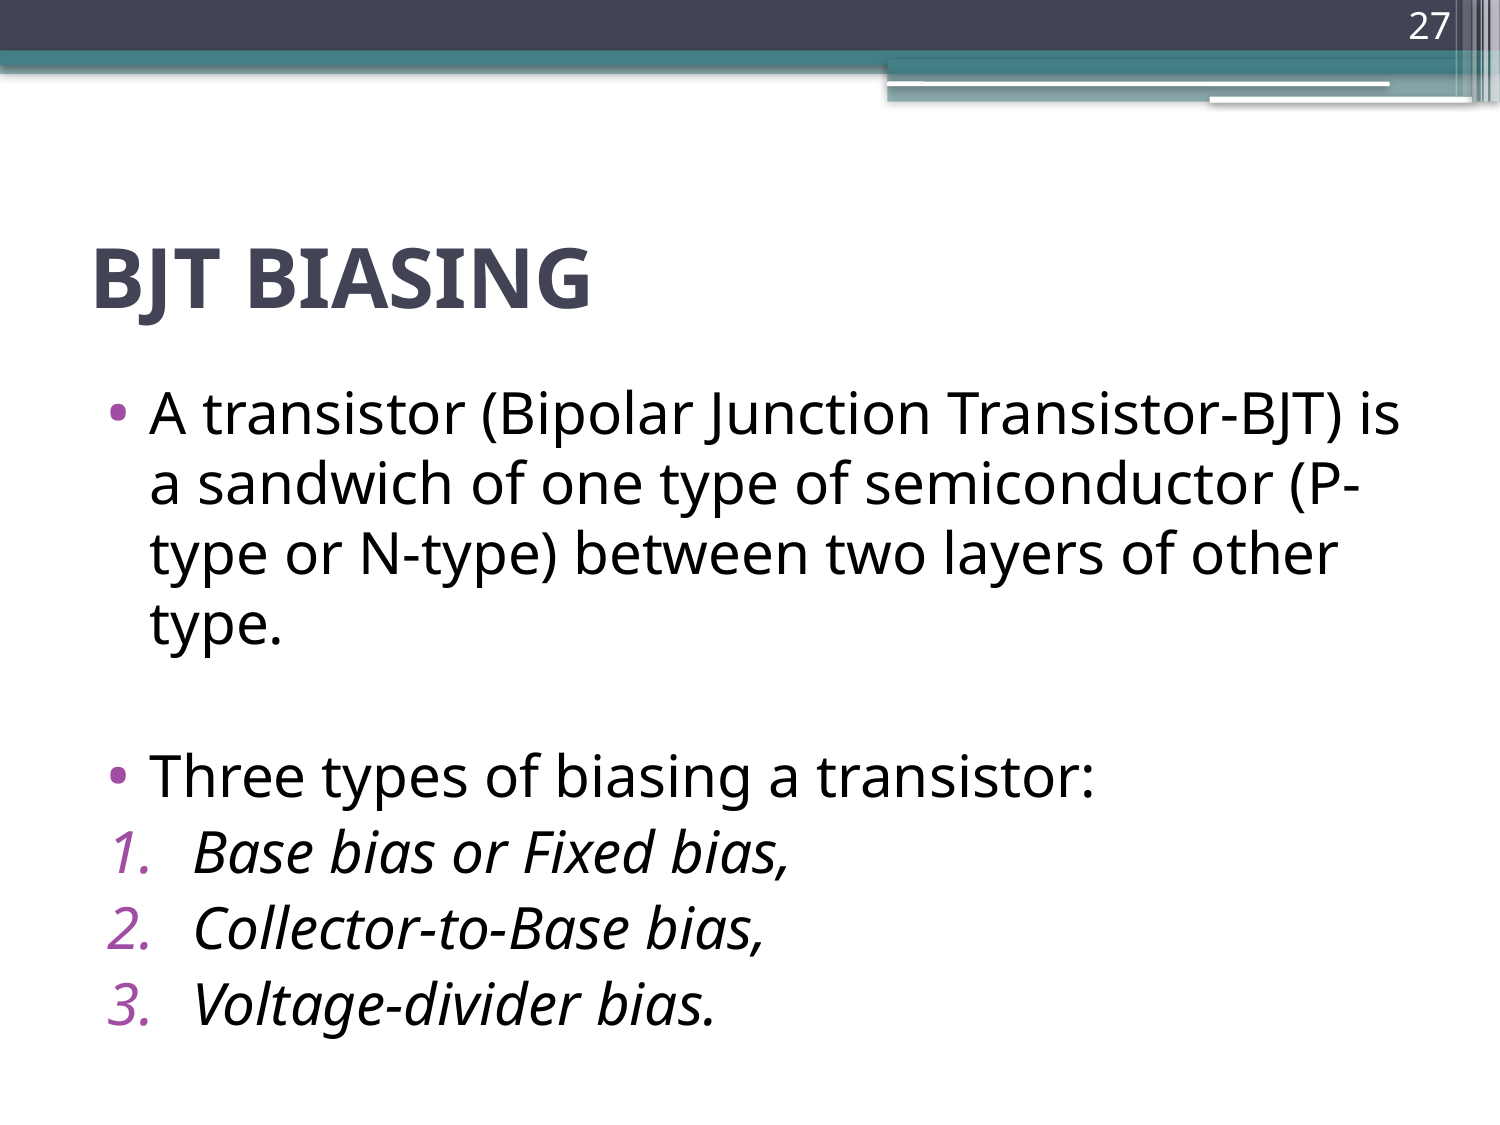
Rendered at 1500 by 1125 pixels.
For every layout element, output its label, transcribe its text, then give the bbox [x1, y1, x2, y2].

title BJT BIASING [75, 187, 1425, 363]
slide_number 27 [1341, 0, 1466, 61]
list A transistor (Bipolar Junction Transistor-BJT) is a sandwich of one type of semiconductor (P-type or N-type) between two layers of other type. Three types of biasing a transistor: Base bias or Fixed bias, Collector-to-Base bias, Voltage-divider bias. [75, 368, 1425, 1079]
